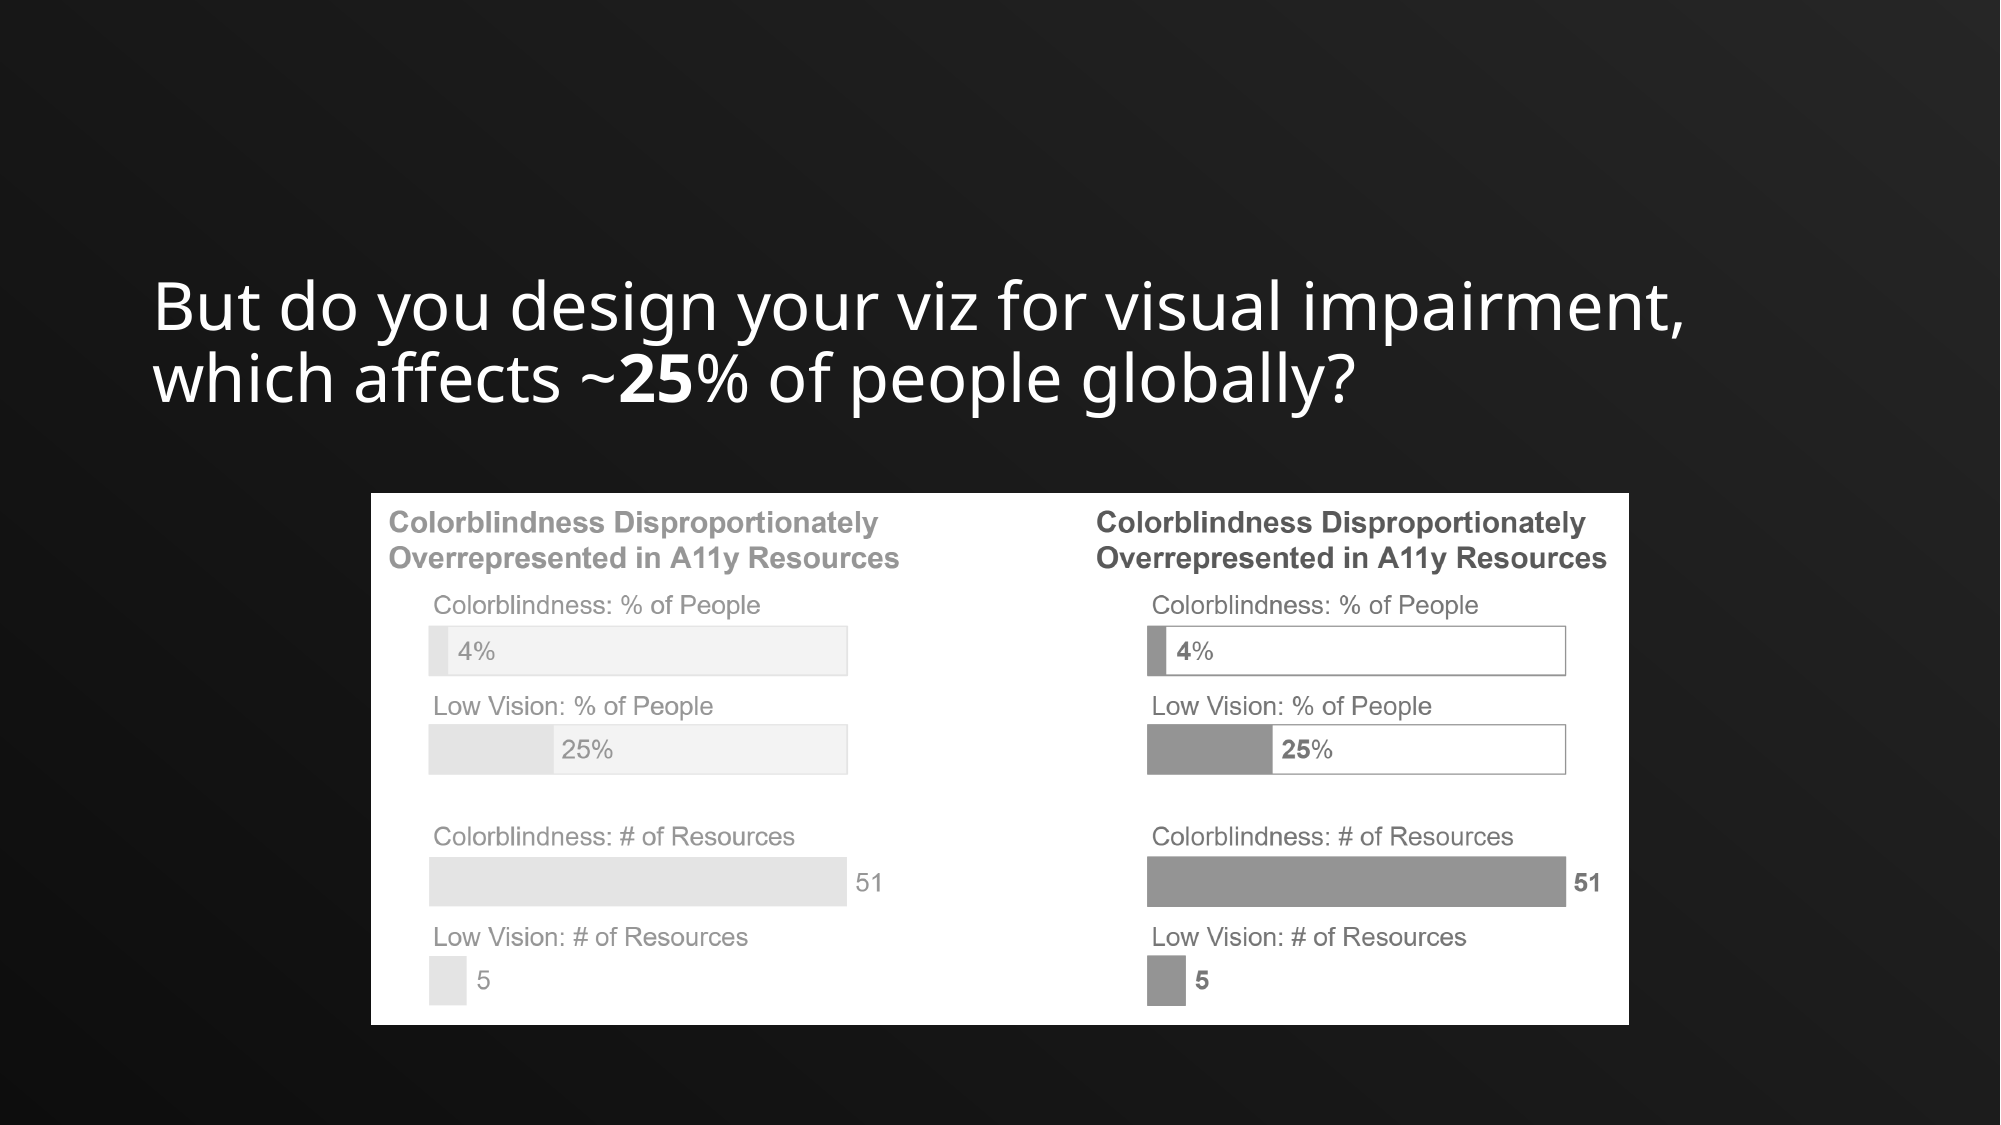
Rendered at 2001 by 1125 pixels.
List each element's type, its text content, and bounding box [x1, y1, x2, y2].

title But do you design your viz for visual impairment, which affects ~25% of people globally? [137, 236, 1863, 454]
picture [371, 493, 1629, 1025]
